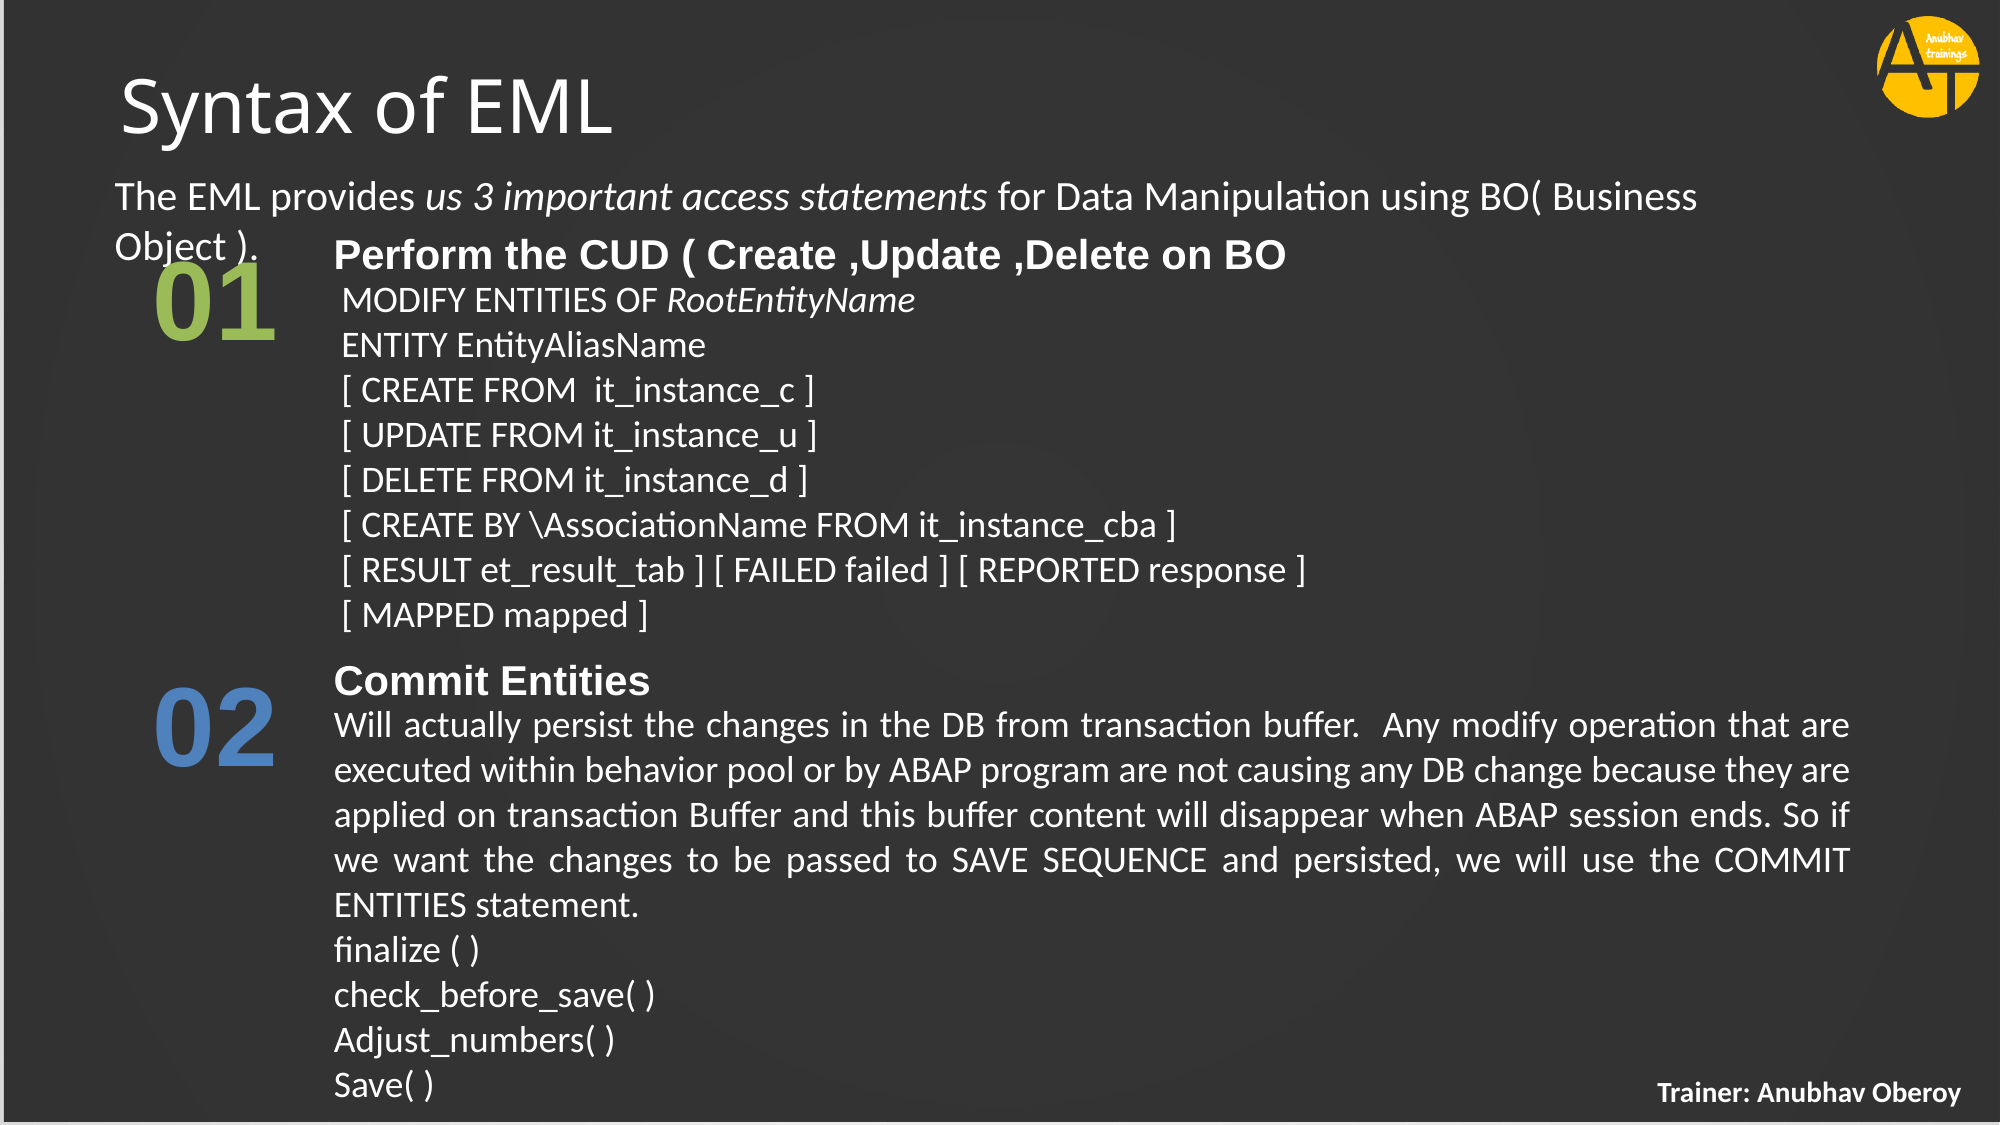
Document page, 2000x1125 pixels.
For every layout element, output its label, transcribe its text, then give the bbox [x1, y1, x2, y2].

text_box 01 [138, 220, 293, 371]
text_box Perform the CUD ( Create ,Update ,Delete on BO [318, 220, 1555, 286]
text_box Will actually persist the changes in the DB from transaction buffer. Any modify operation that are executed within behavior pool or by ABAP program are not causing any DB change because they are applied on transaction Buffer and this buffer content will disappear when ABAP session ends. So if we want the changes to be passed to SAVE SEQUENCE and persisted, we will use the COMMIT ENTITIES statement. finalize ( ) check_before_save( ) Adjust_numbers( ) Save( ) [318, 692, 1867, 1113]
text_box [2, 0, 2000, 1124]
text_box The EML provides us 3 important access statements for Data Manipulation using BO( Business Object ). [99, 161, 1867, 277]
text_box 02 [138, 646, 293, 796]
footer Trainer: Anubhav Oberoy [1625, 1061, 1994, 1121]
text_box Commit Entities [318, 646, 764, 711]
text_box MODIFY ENTITIES OF RootEntityName ENTITY EntityAliasName [ CREATE FROM it_instance_c ] [ UPDATE FROM it_instance_u ] [ DELETE FROM it_instance_d ] [ CREATE BY \AssociationName FROM it_instance_cba ] [ RESULT et_result_tab ] [ FAILED failed ] [ REPORTED response ] [ MAPPED mapped ] [326, 267, 1425, 642]
title Syntax of EML [99, 45, 1900, 162]
picture [1866, 9, 1985, 126]
